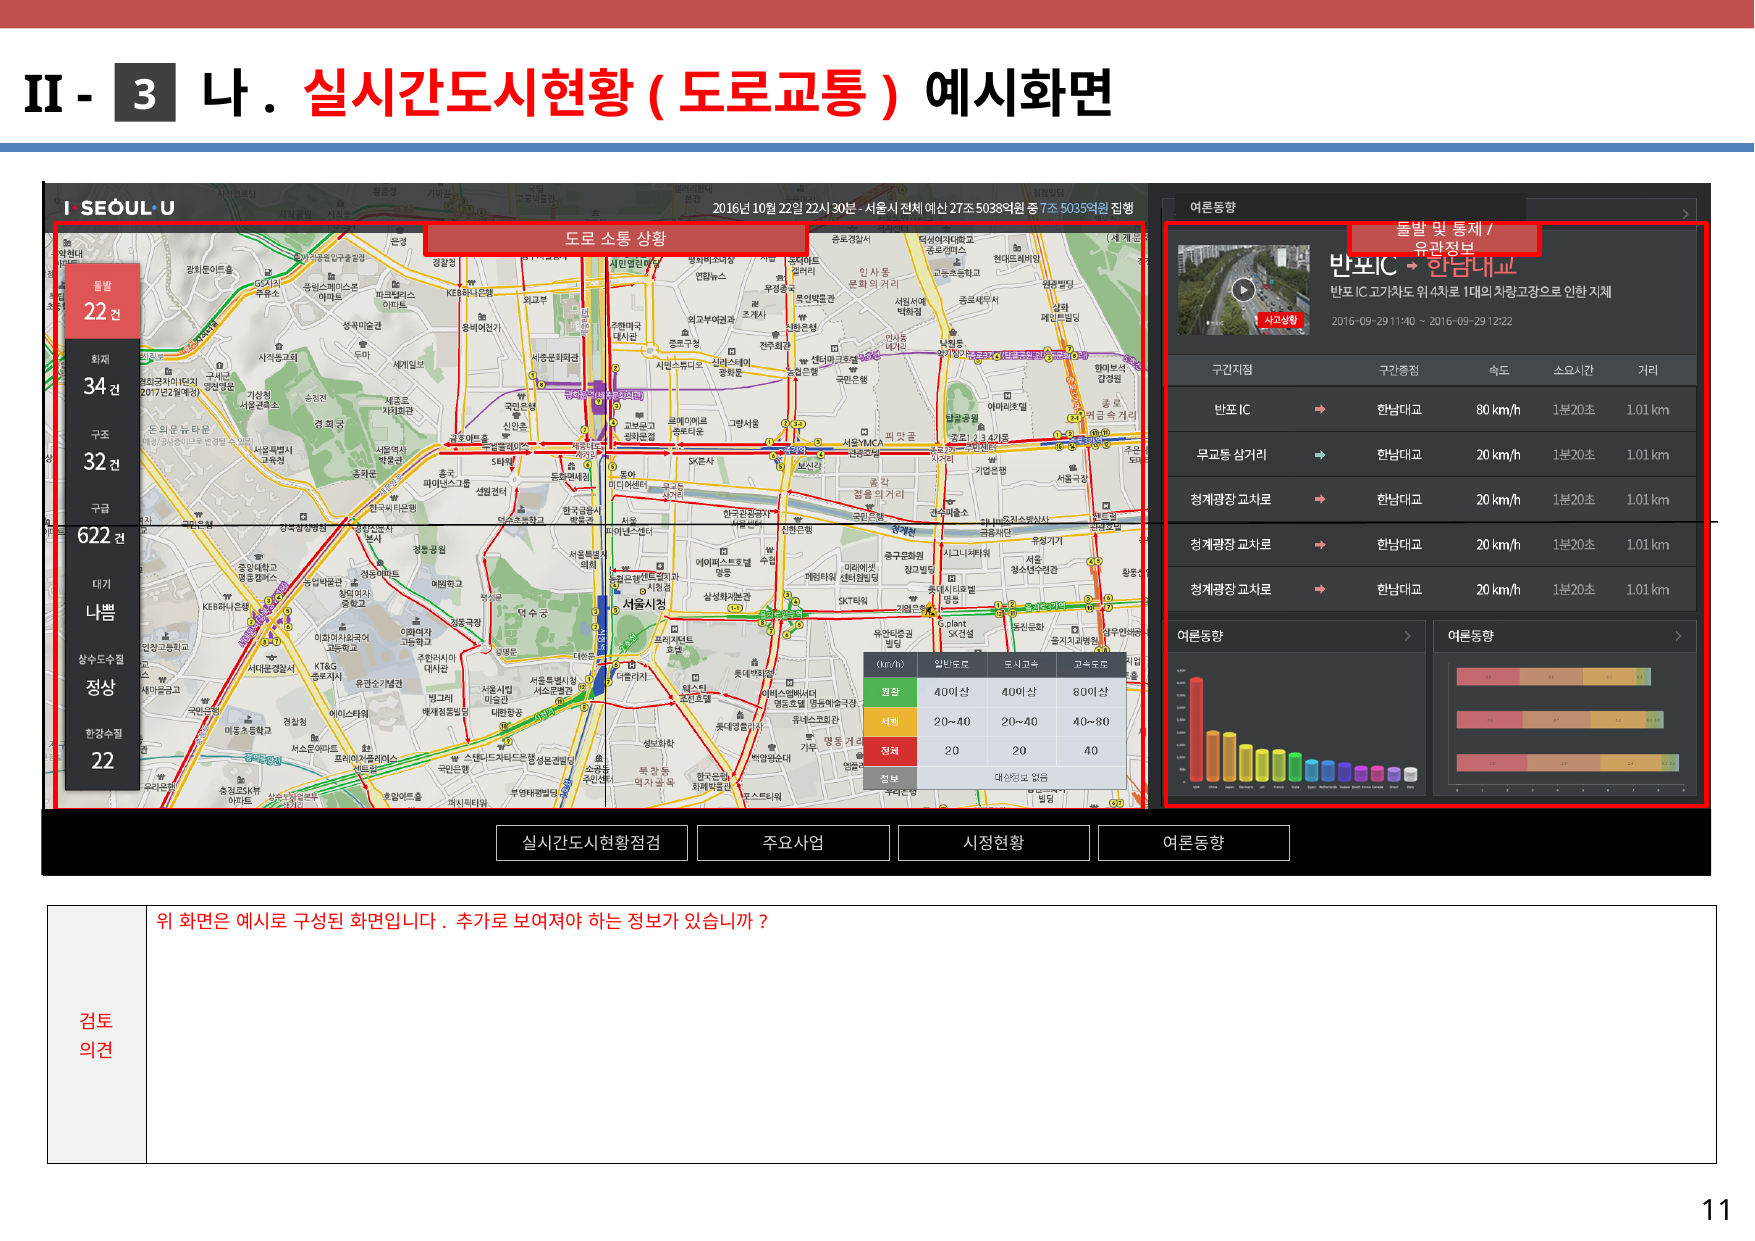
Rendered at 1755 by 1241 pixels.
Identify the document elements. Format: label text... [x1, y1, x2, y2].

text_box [55, 222, 1144, 808]
table_header 검토 의견 [48, 906, 146, 1163]
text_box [1149, 521, 1157, 527]
text_box 3 [113, 61, 178, 124]
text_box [1165, 222, 1707, 807]
text_box II - - 나. 실시간도시현황(도로교통) 예시화면 [5, 53, 1130, 131]
picture [44, 182, 1712, 808]
picture [1144, 527, 1161, 808]
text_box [41, 808, 1712, 876]
picture [1162, 527, 1712, 808]
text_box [1711, 521, 1719, 527]
table_header 위 화면은 예시로 구성된 화면입니다. 추가로 보여져야 하는 정보가 있습니까? [147, 906, 1716, 1163]
